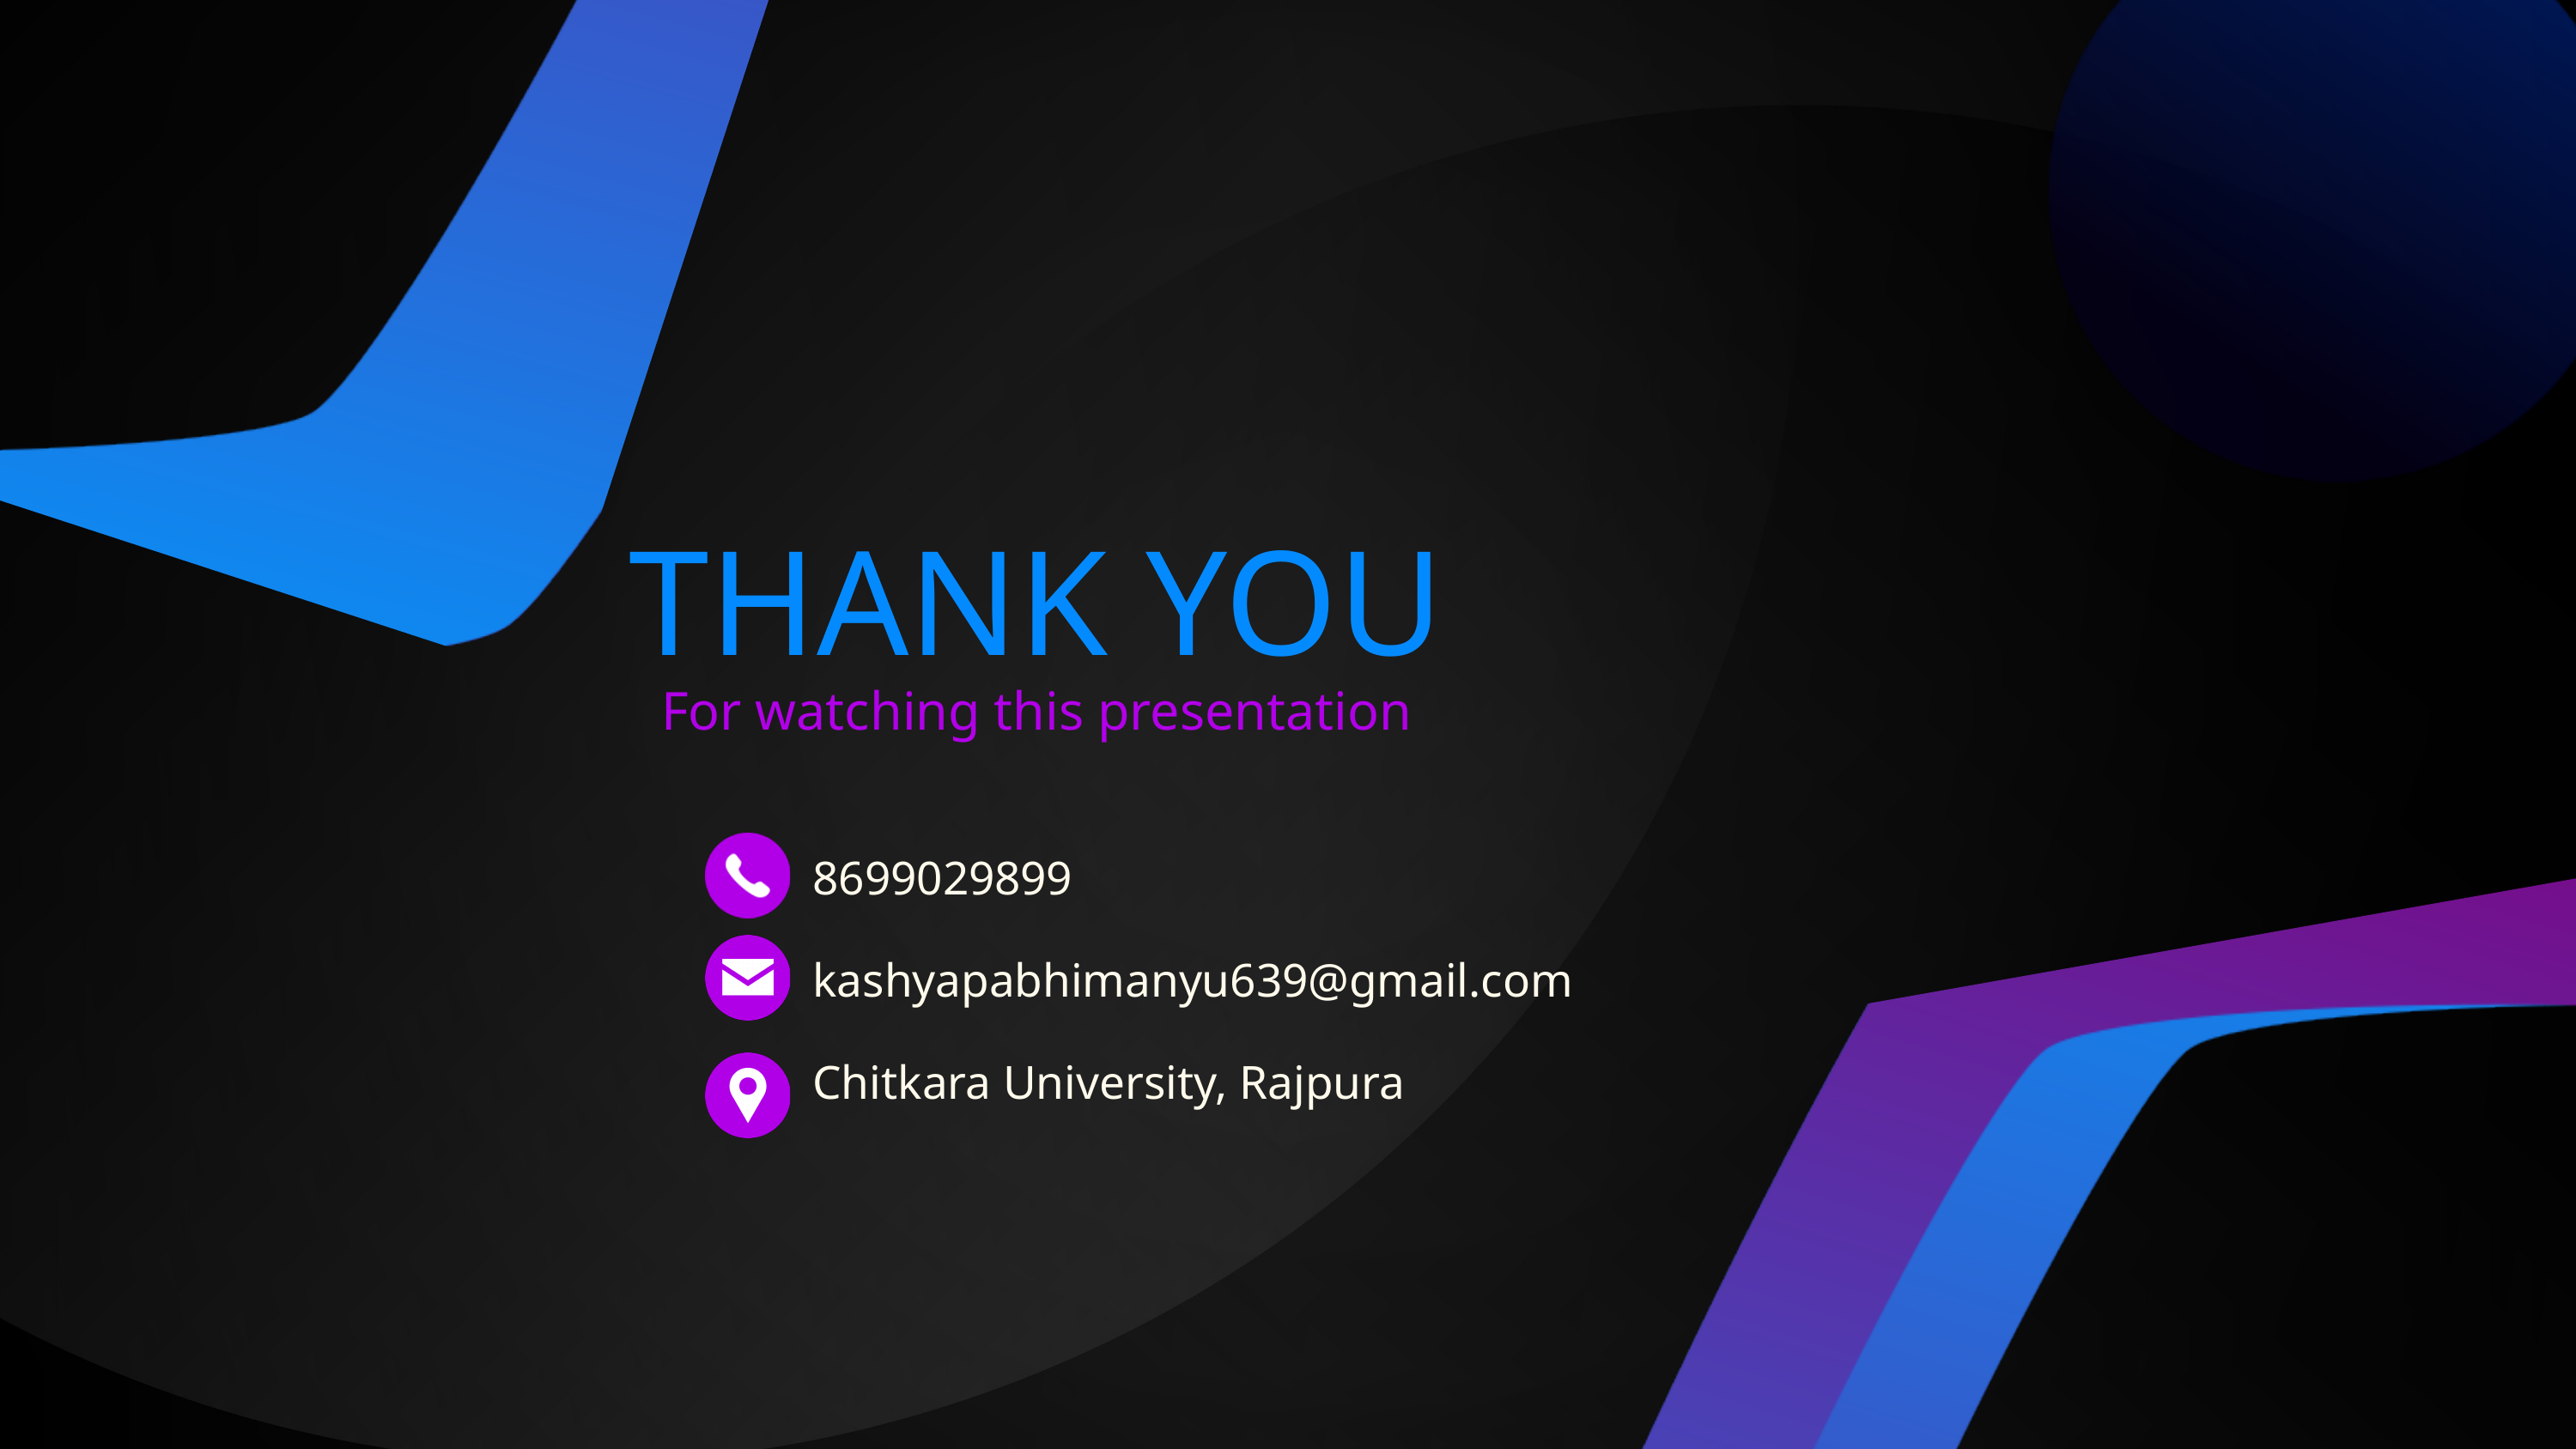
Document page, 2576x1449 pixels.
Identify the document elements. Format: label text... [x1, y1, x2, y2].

text_box [2049, 0, 2576, 482]
text_box 8699029899 [812, 847, 1549, 904]
text_box [0, 0, 2576, 1449]
text_box THANK YOU [235, 482, 1838, 685]
text_box Chitkara University, Rajpura [812, 1052, 1838, 1108]
text_box kashyapabhimanyu639@gmail.com [812, 949, 1585, 1006]
text_box [705, 1052, 791, 1138]
text_box [1475, 878, 2576, 1449]
text_box [0, 0, 769, 578]
text_box [705, 833, 791, 919]
text_box For watching this presentation [583, 685, 1491, 741]
text_box [705, 935, 791, 1021]
